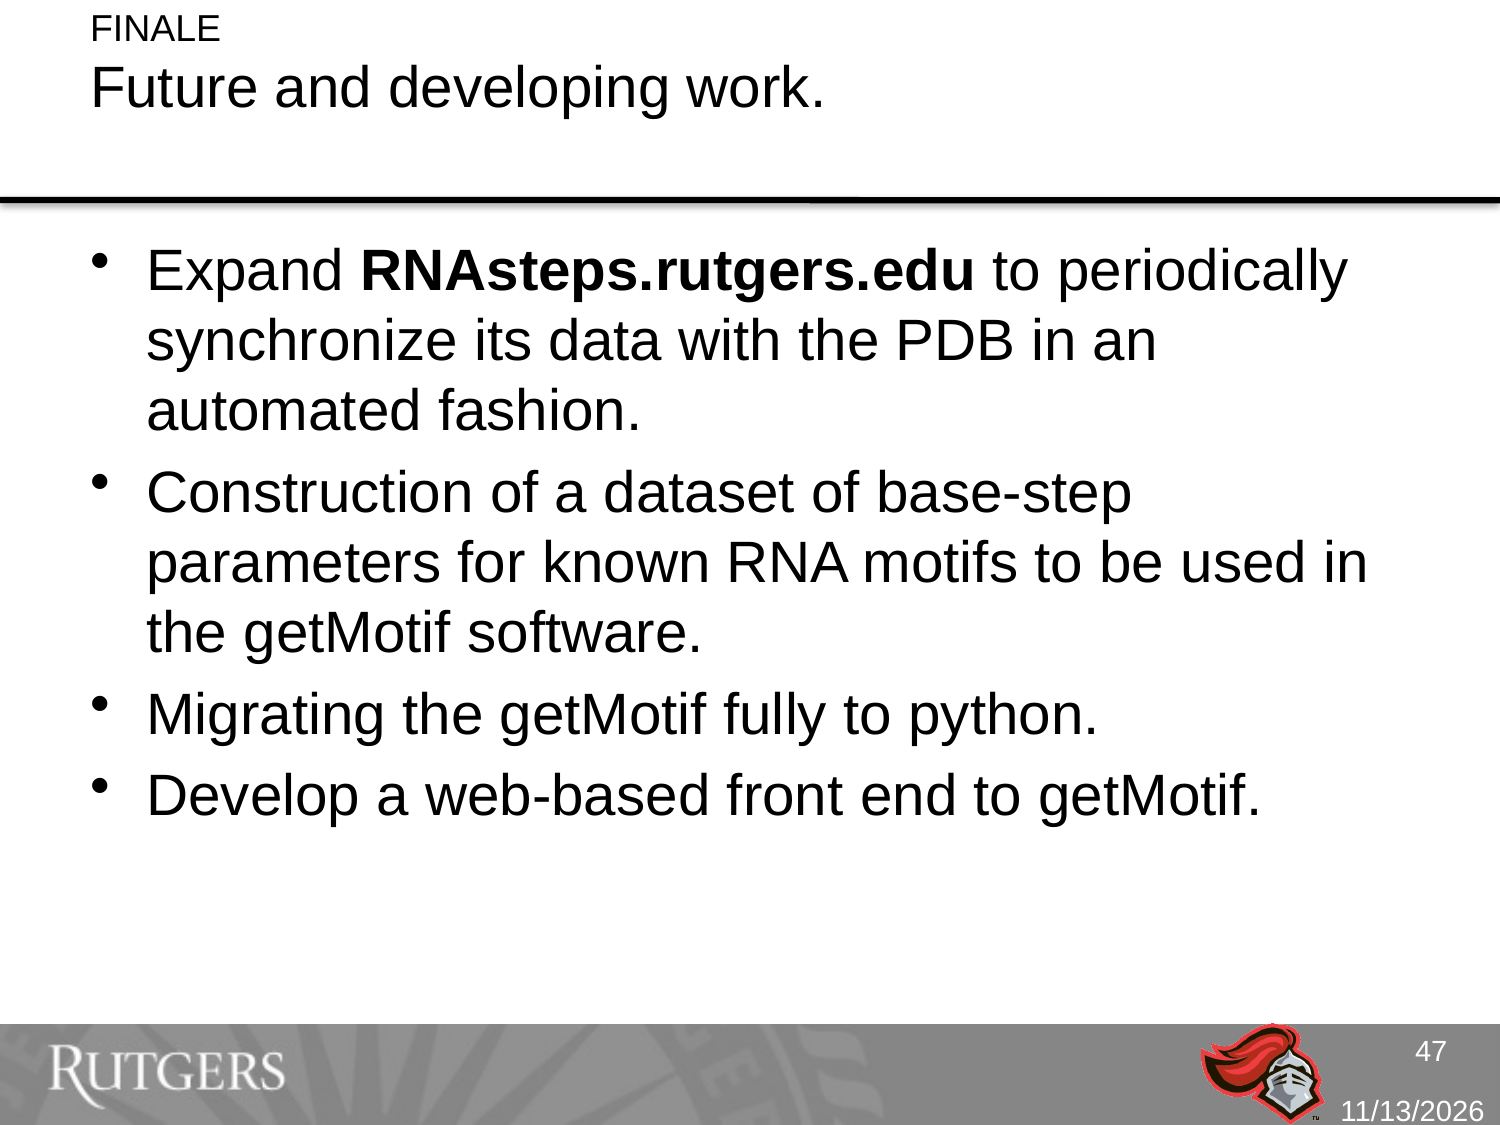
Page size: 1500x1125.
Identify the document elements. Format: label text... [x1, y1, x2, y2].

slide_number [1149, 1084, 1500, 1125]
title FINALE Future and developing work. [74, 0, 1426, 176]
slide_number 47 [1362, 1024, 1463, 1063]
picture [0, 1023, 1500, 1125]
list Expand RNAsteps.rutgers.edu to periodically synchronize its data with the PDB in an automated fashion. Construction of a dataset of base-step parameters for known RNA motifs to be used in the getMotif software. Migrating the getMotif fully to python. Develop a web-based front end to getMotif. [74, 224, 1426, 988]
